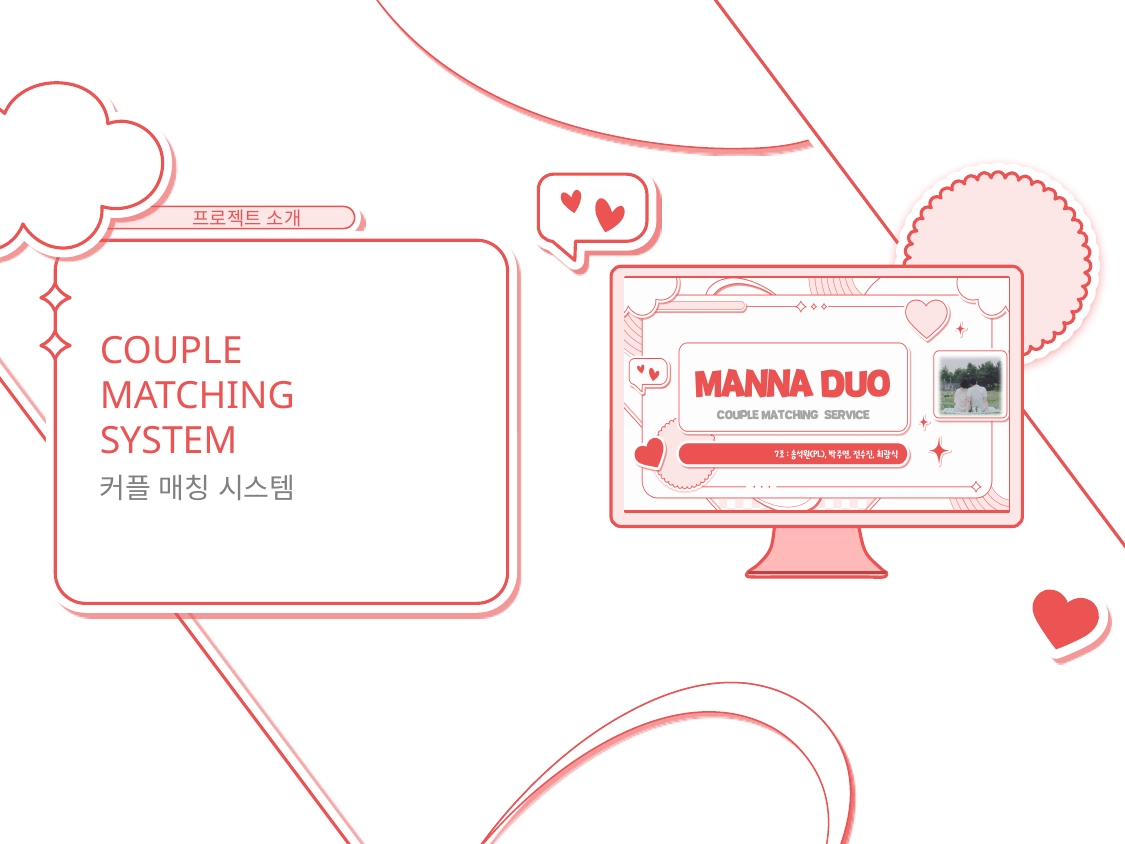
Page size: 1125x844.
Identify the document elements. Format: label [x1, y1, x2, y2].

text_box [0, 82, 167, 250]
text_box [40, 292, 49, 303]
text_box [40, 340, 49, 351]
picture [624, 277, 1009, 510]
text_box [54, 239, 508, 604]
text_box [538, 173, 648, 261]
text_box [610, 265, 1023, 578]
text_box [1028, 593, 1098, 651]
text_box [170, 206, 355, 229]
text_box [903, 171, 1092, 359]
